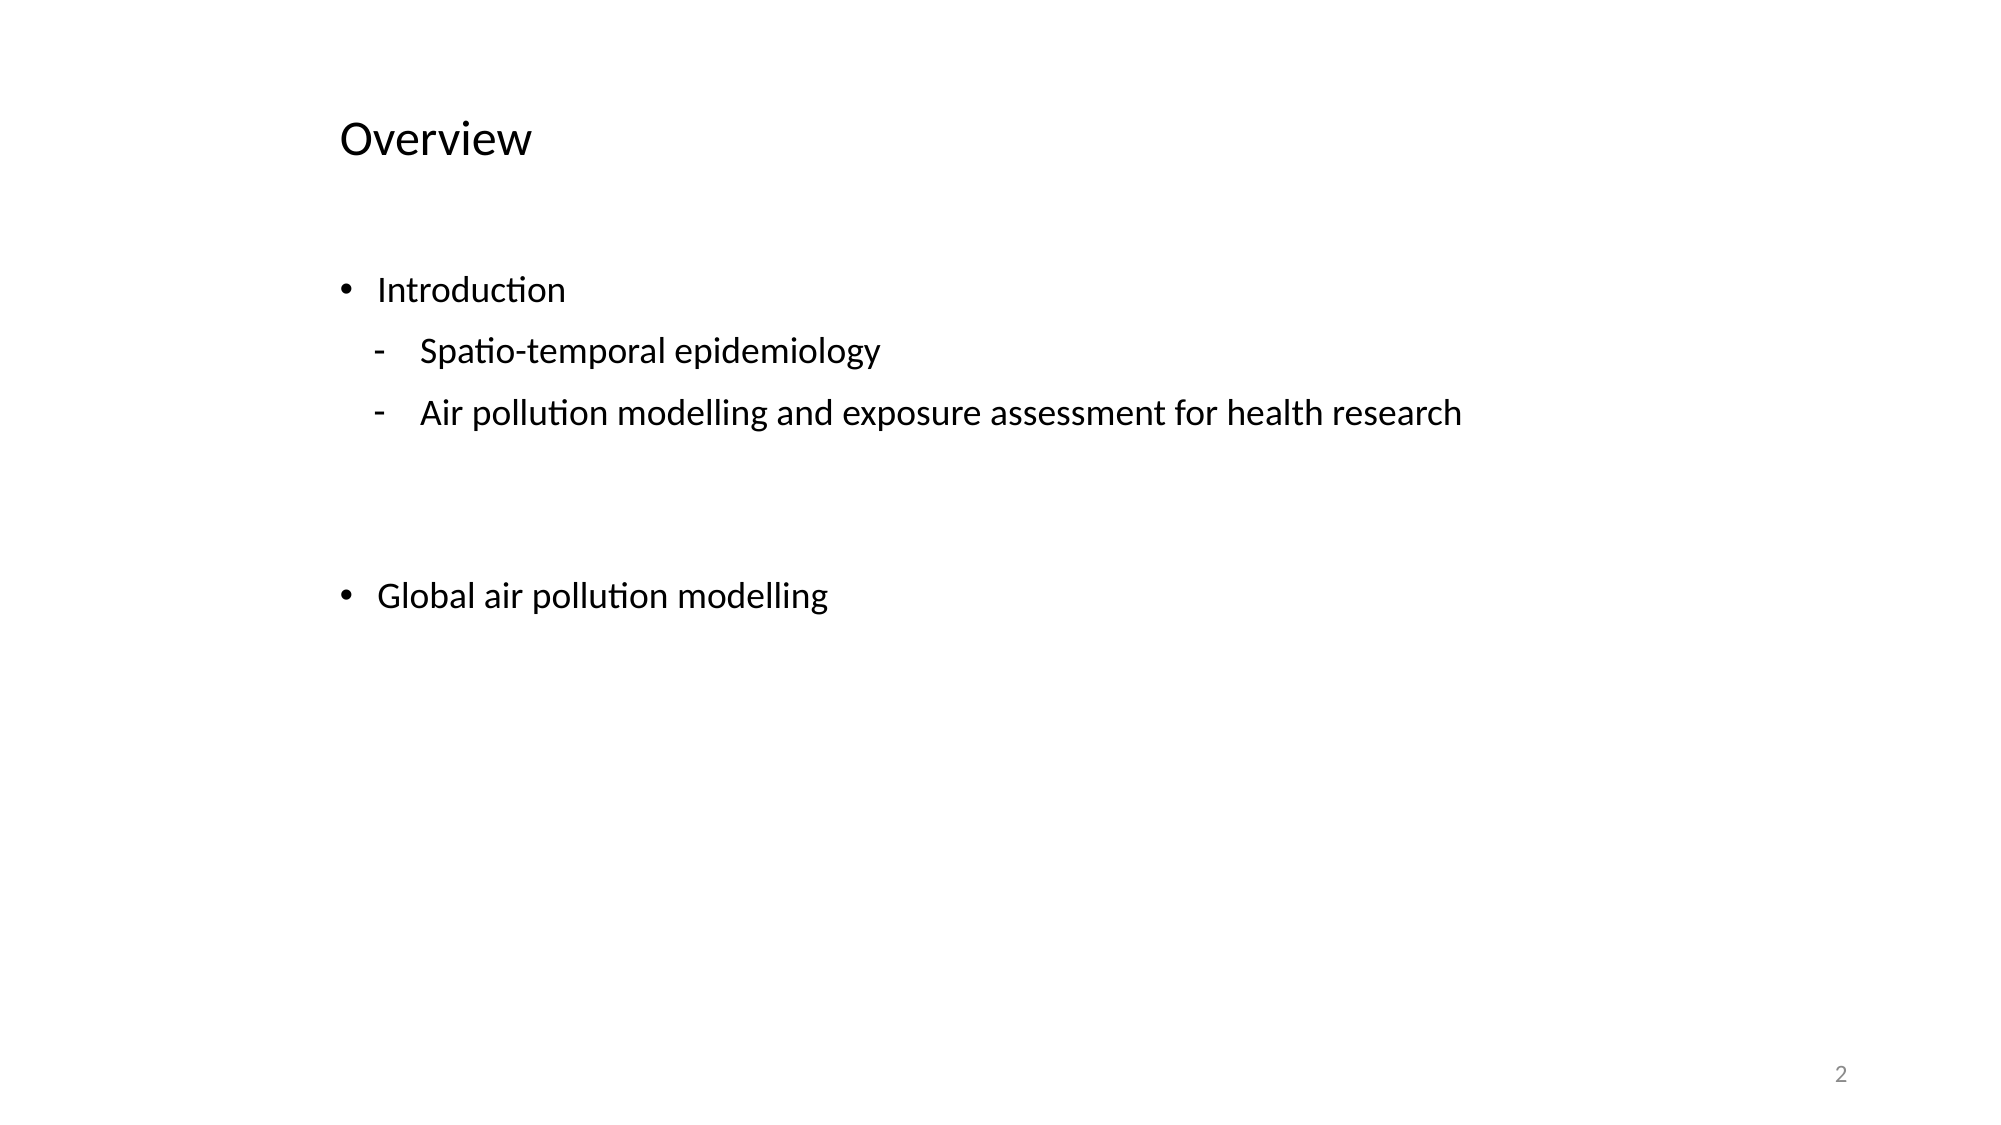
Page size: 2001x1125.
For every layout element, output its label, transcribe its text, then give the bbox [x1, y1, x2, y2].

slide_number 2 [1412, 1042, 1863, 1103]
list Introduction Spatio-temporal epidemiology Air pollution modelling and exposure assessment for health research Global air pollution modelling [324, 262, 1675, 1005]
title Overview [324, 45, 1675, 233]
